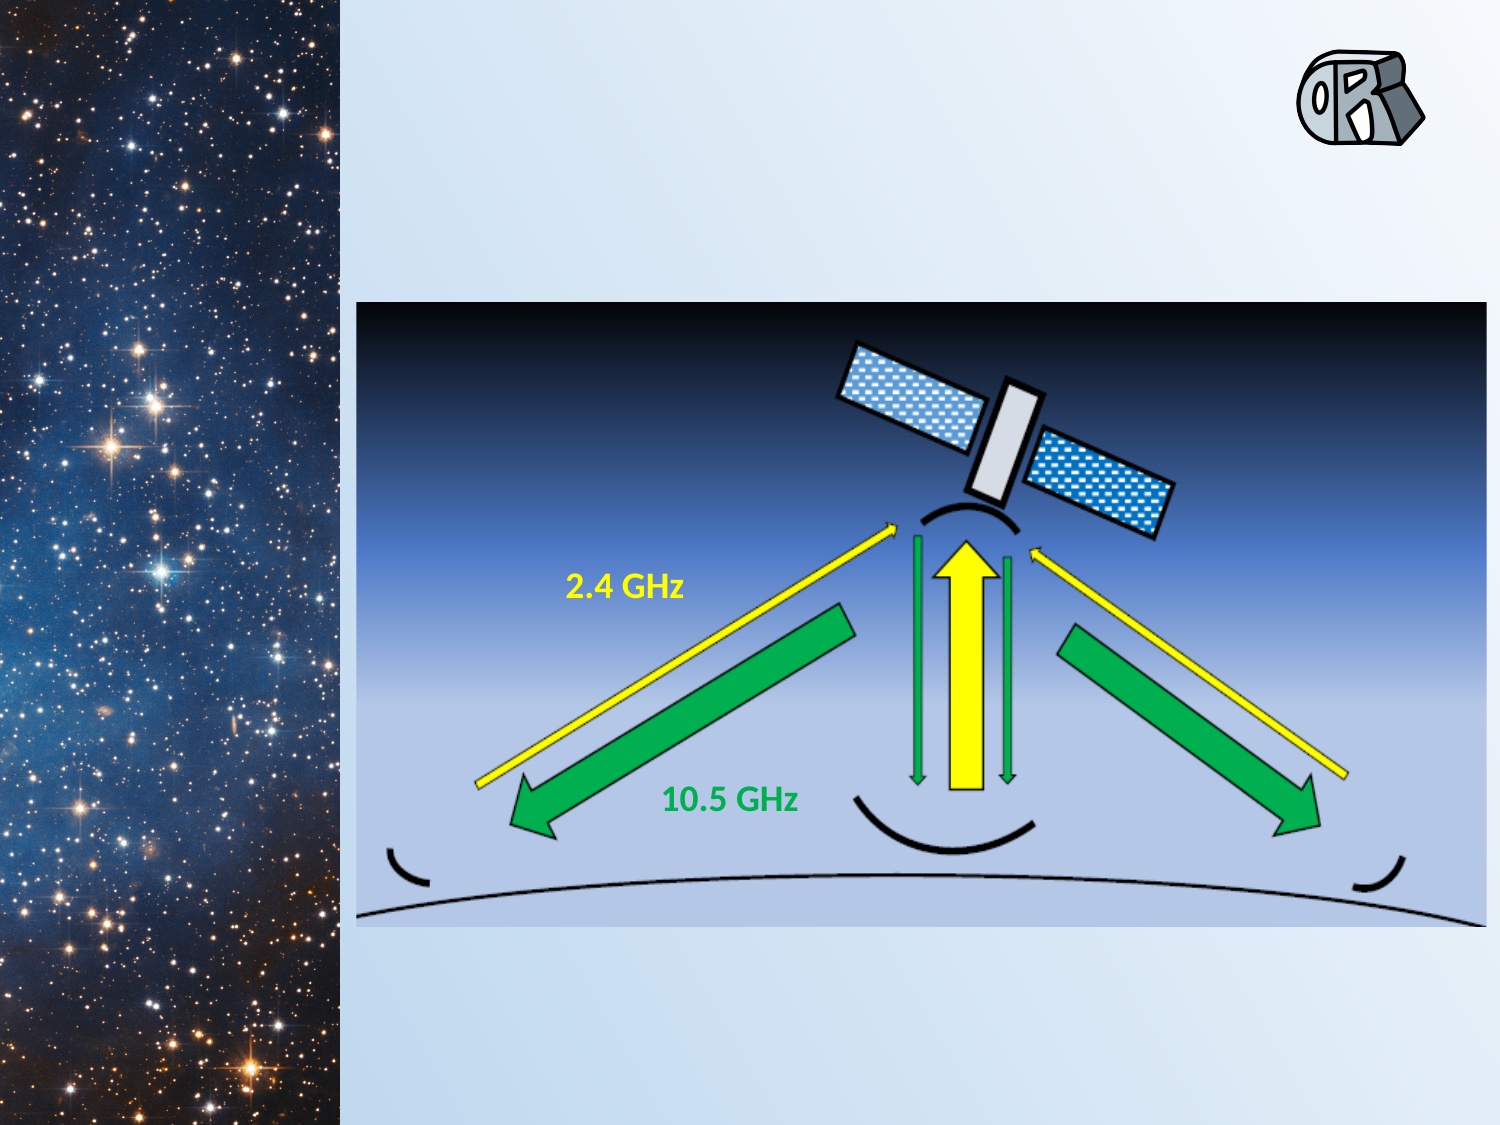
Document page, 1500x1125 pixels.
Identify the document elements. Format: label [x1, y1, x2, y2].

picture [0, 0, 340, 1125]
picture [1260, 0, 1458, 197]
picture [356, 302, 1487, 927]
